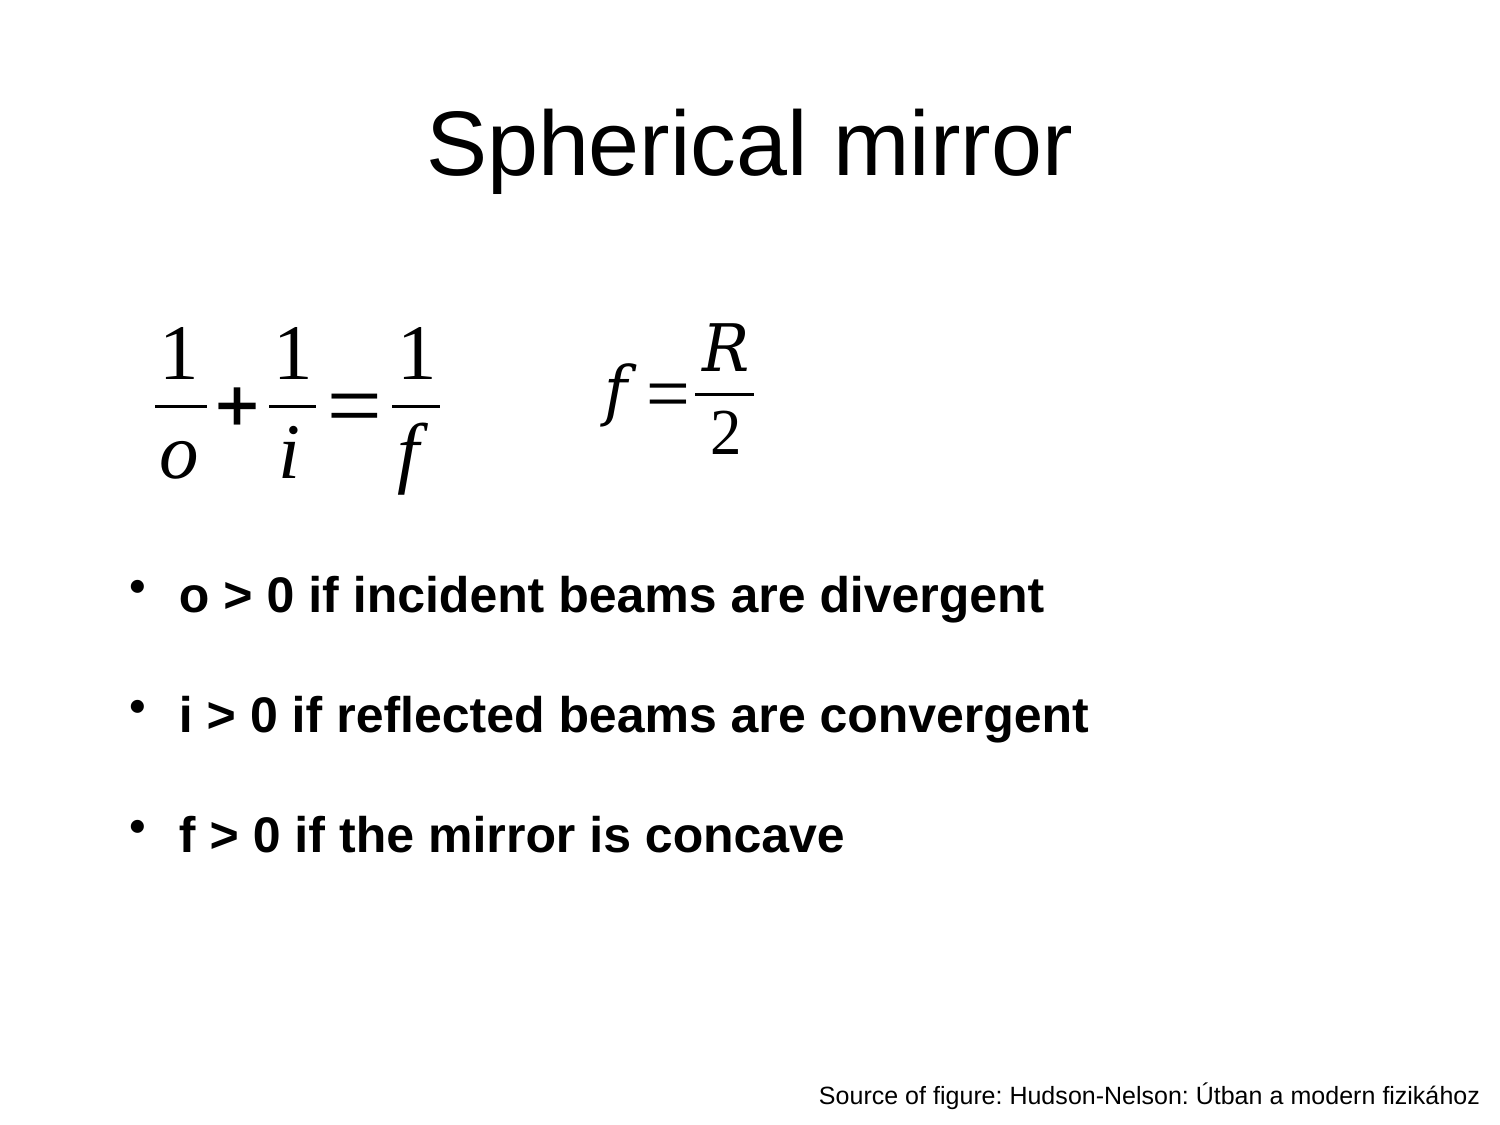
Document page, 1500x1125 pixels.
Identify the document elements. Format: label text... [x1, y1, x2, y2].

text_box o > 0 if incident beams are divergent i > 0 if reflected beams are convergent f > 0 if the mirror is concave [114, 554, 1105, 870]
text_box Source of figure: Hudson-Nelson: Útban a modern fizikához [804, 1072, 1497, 1118]
title Spherical mirror [75, 45, 1425, 233]
